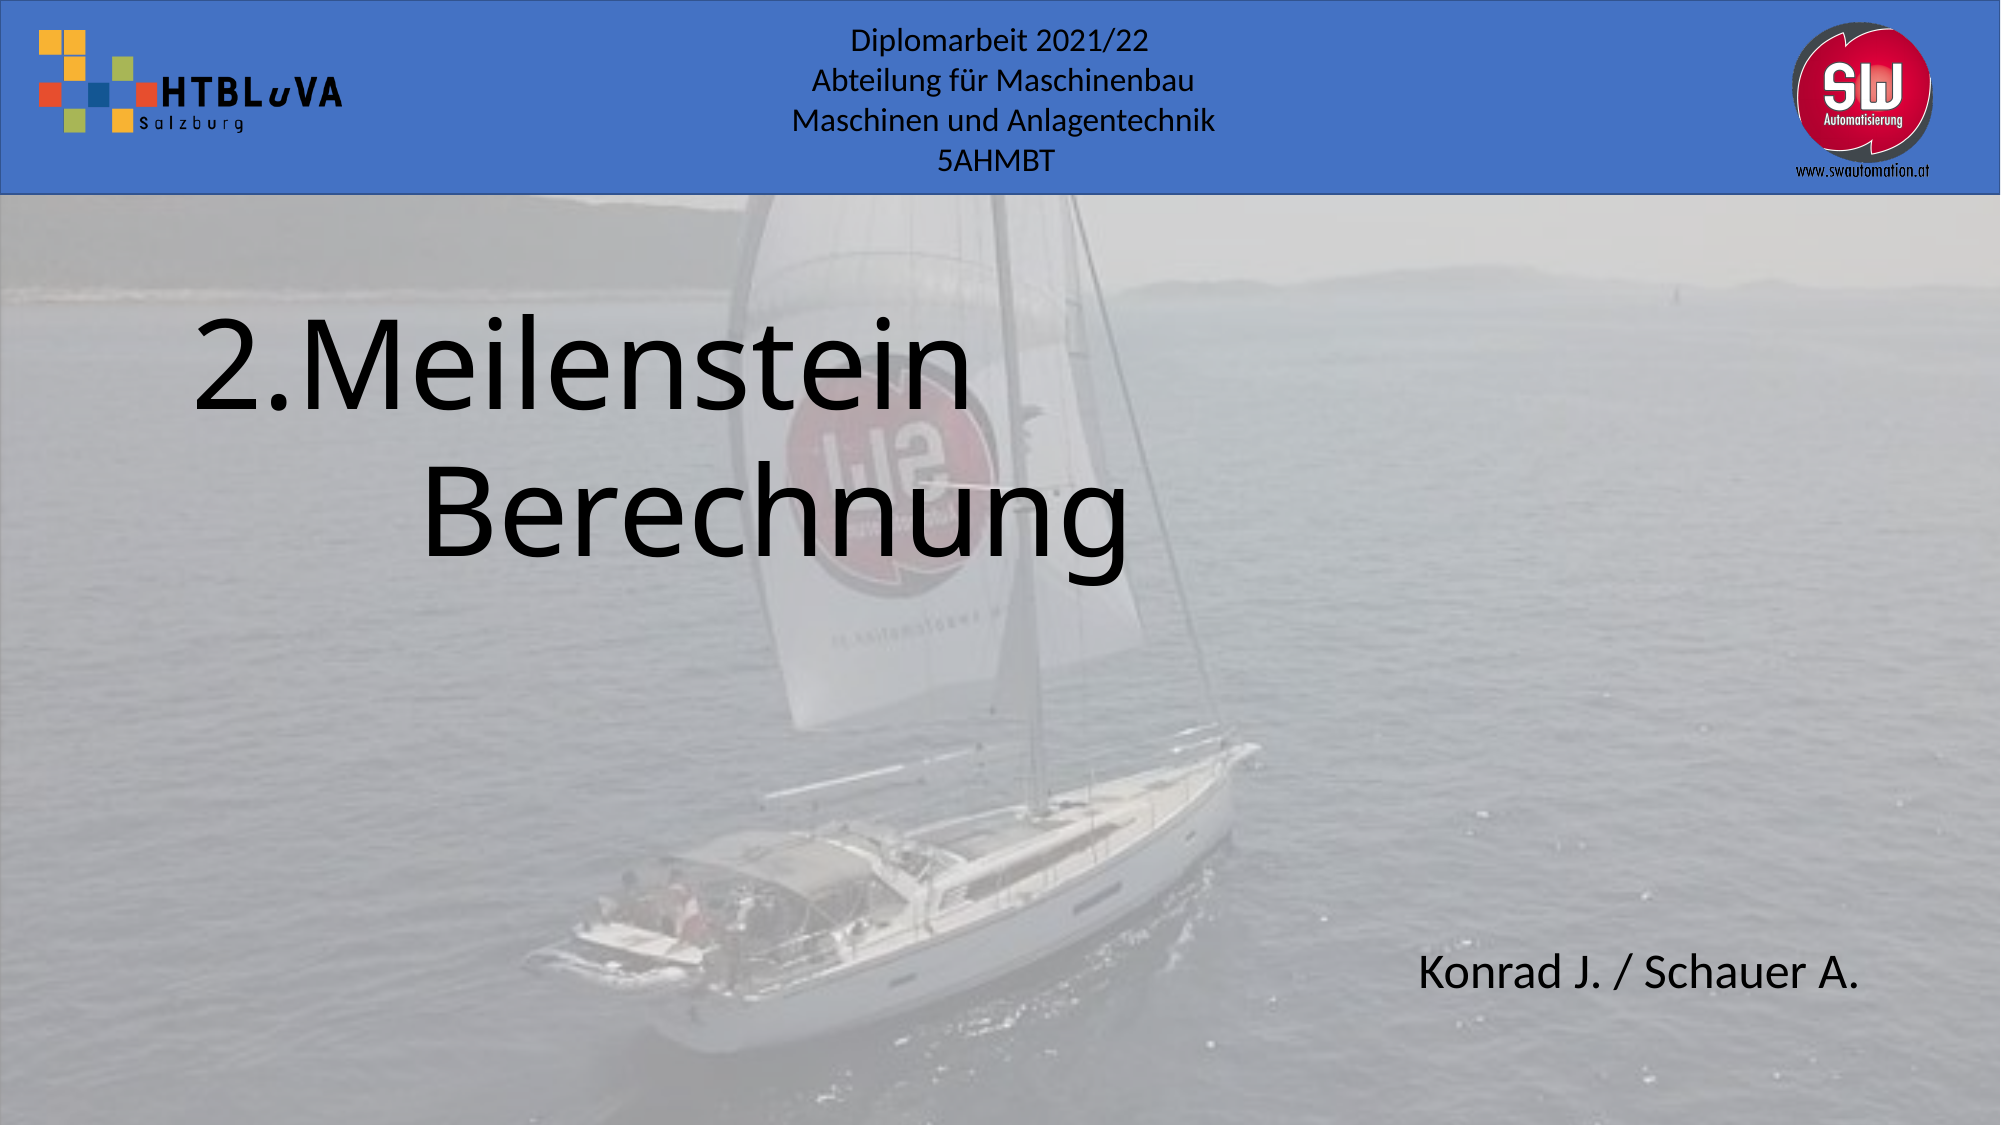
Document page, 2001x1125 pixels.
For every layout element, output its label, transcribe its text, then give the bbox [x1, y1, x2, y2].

picture [39, 30, 342, 133]
picture [0, 192, 2000, 1125]
text_box [0, 0, 2000, 192]
picture [1792, 22, 1933, 177]
text_box Diplomarbeit 2021/22 Abteilung für Maschinenbau Maschinen und Anlagentechnik 5AHMBT [756, 11, 1243, 186]
